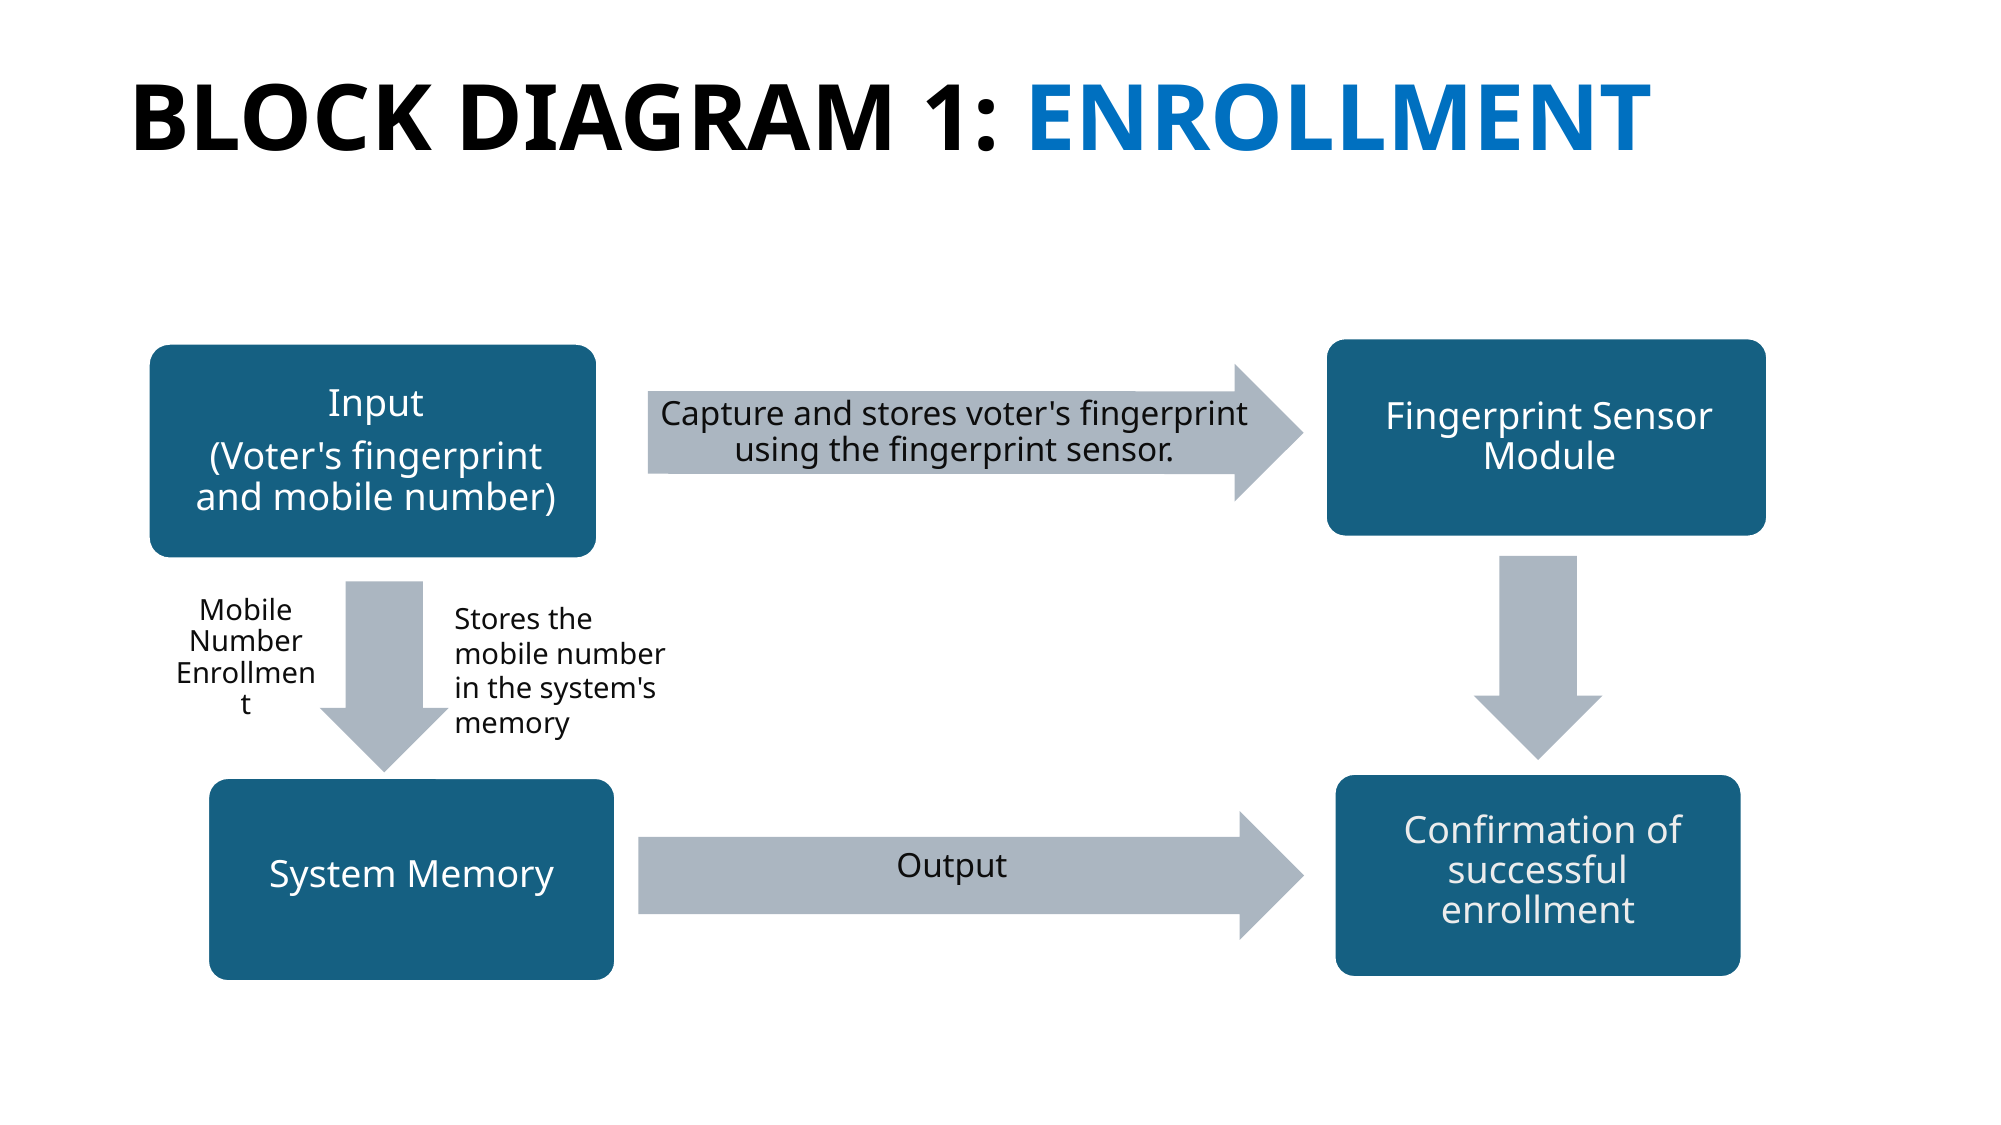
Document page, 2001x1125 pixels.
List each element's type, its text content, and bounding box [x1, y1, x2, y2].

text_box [1333, 772, 1743, 979]
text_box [214, 538, 407, 776]
title BLOCK DIAGRAM 1: ENROLLMENT [113, 12, 1839, 203]
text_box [207, 776, 617, 983]
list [112, 203, 1863, 970]
